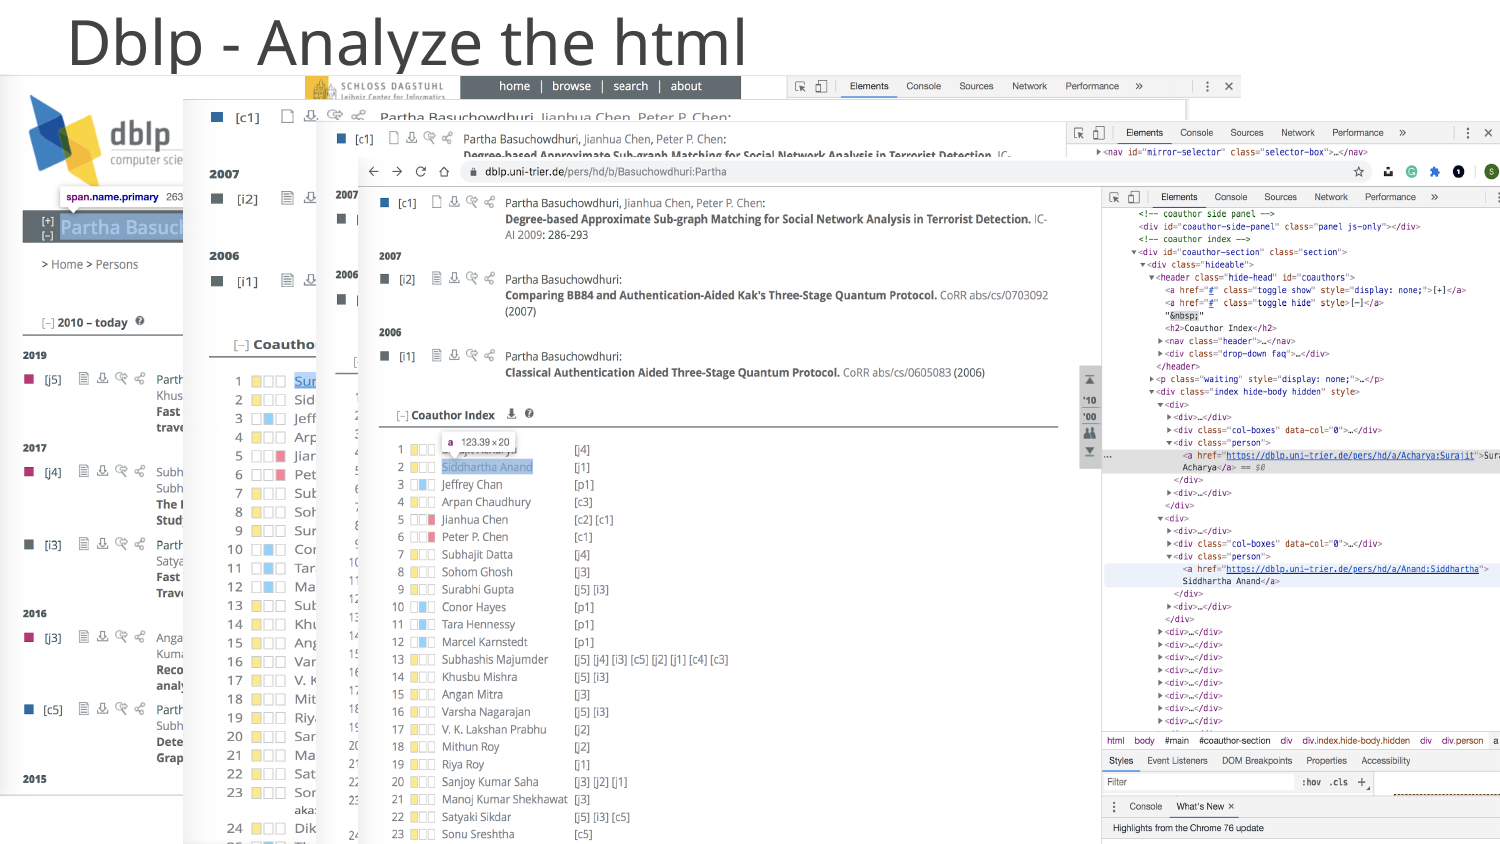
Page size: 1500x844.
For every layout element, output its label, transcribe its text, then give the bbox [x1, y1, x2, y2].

picture [0, 74, 1500, 844]
title Dblp - Analyze the html [51, 0, 1449, 93]
